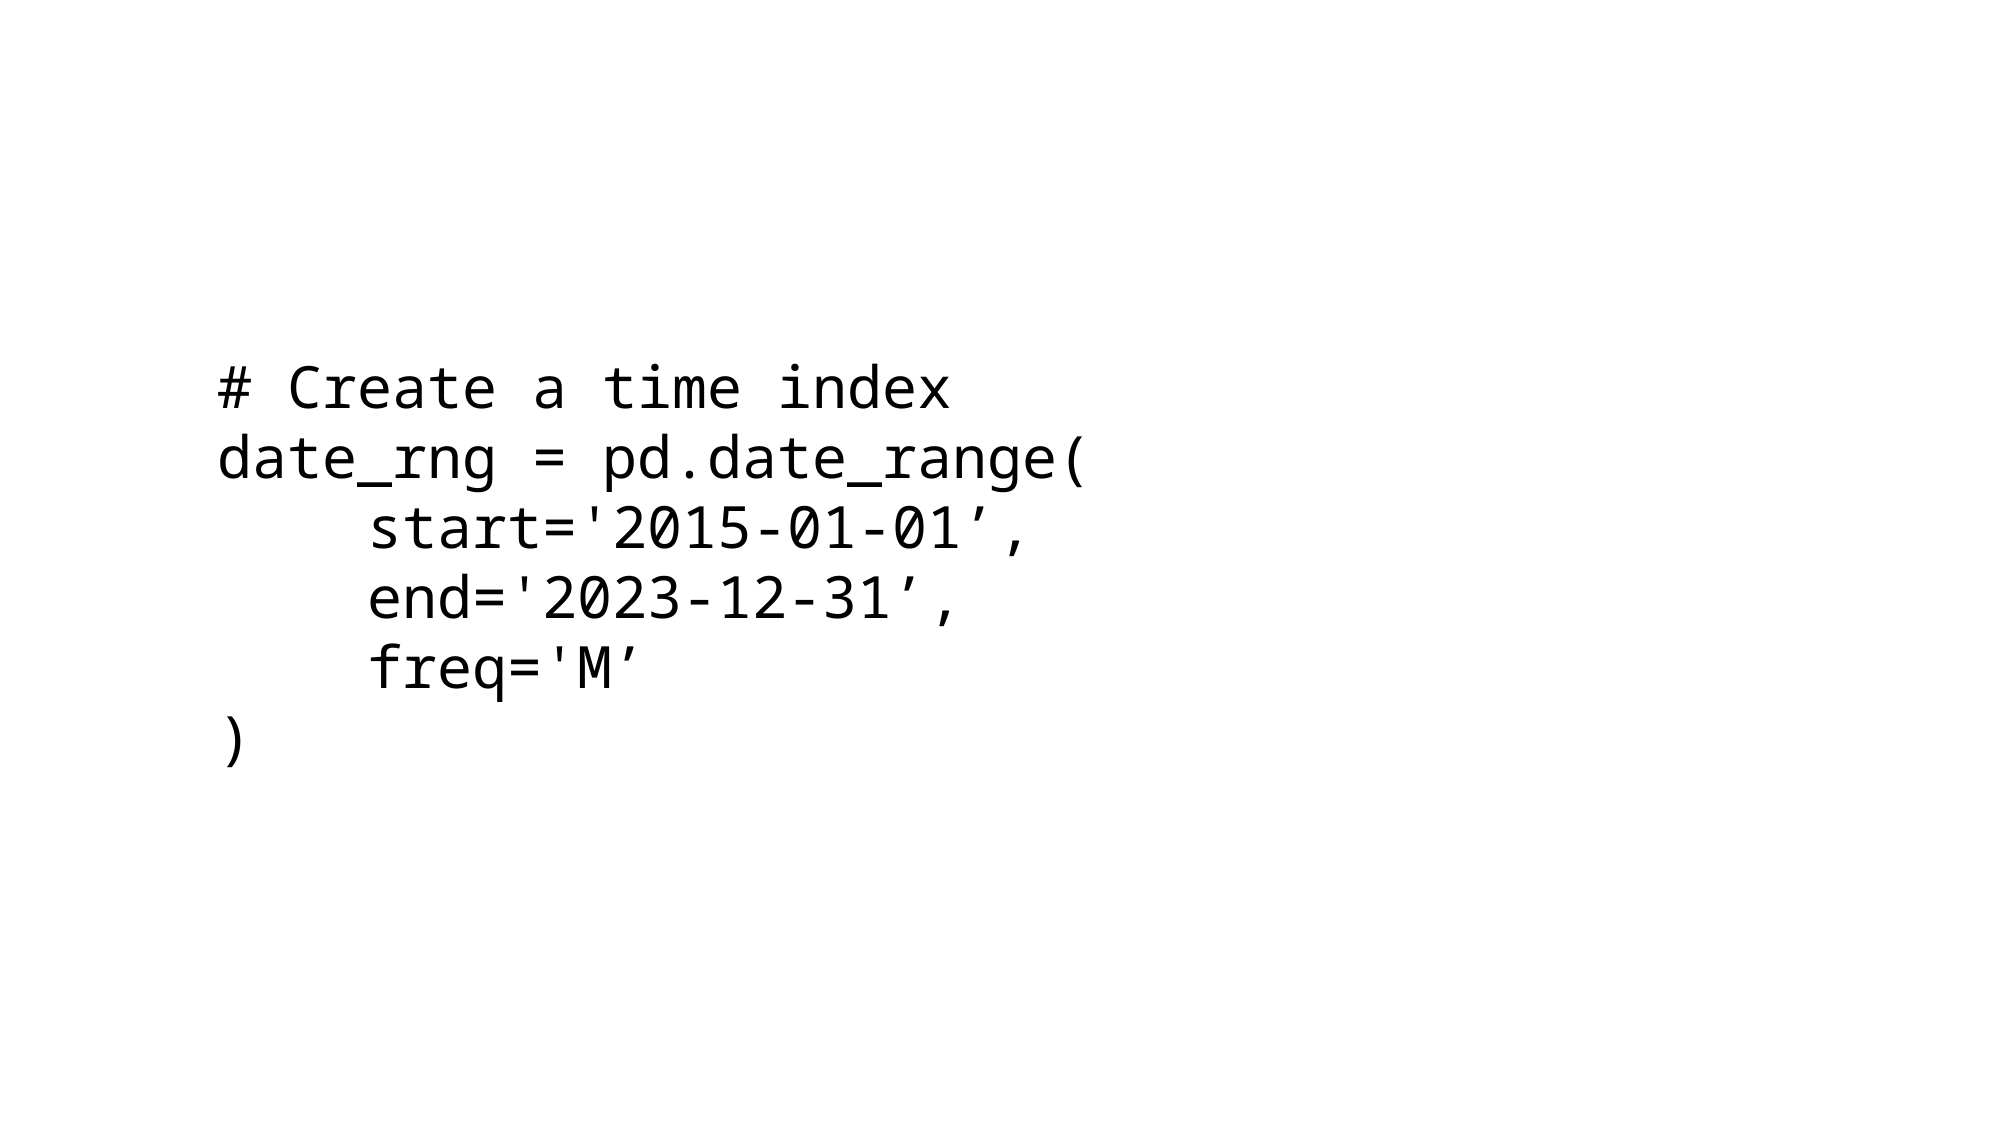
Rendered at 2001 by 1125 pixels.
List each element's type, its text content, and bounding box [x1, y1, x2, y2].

text_box # Create a time index date_rng = pd.date_range( start='2015-01-01’, end='2023-12-31’, freq='M’ ) [202, 342, 1798, 778]
